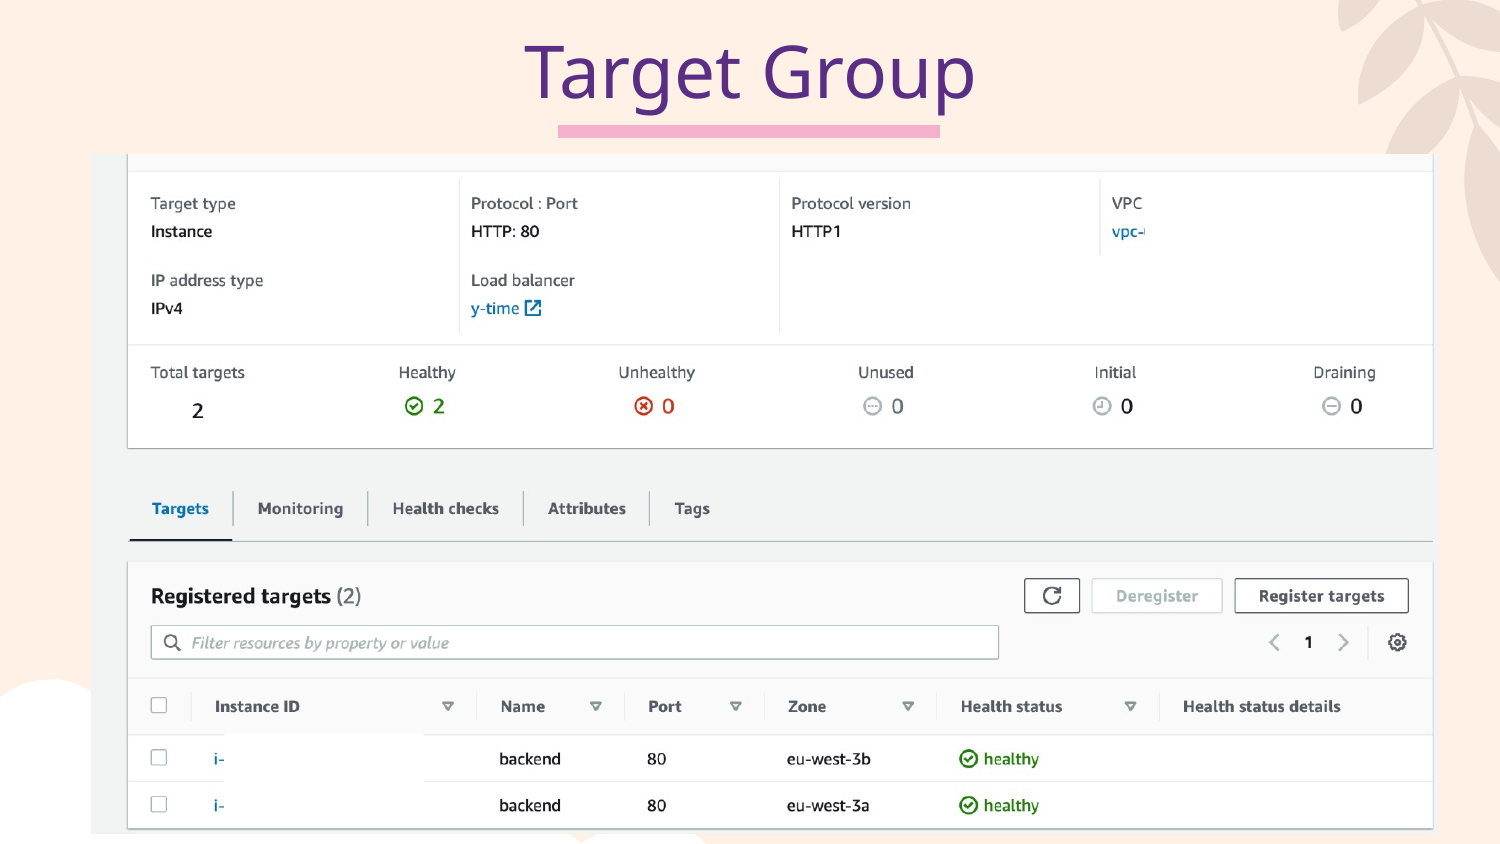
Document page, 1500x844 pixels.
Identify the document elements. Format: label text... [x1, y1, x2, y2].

picture [91, 154, 1439, 835]
title Target Group [119, 25, 1383, 122]
